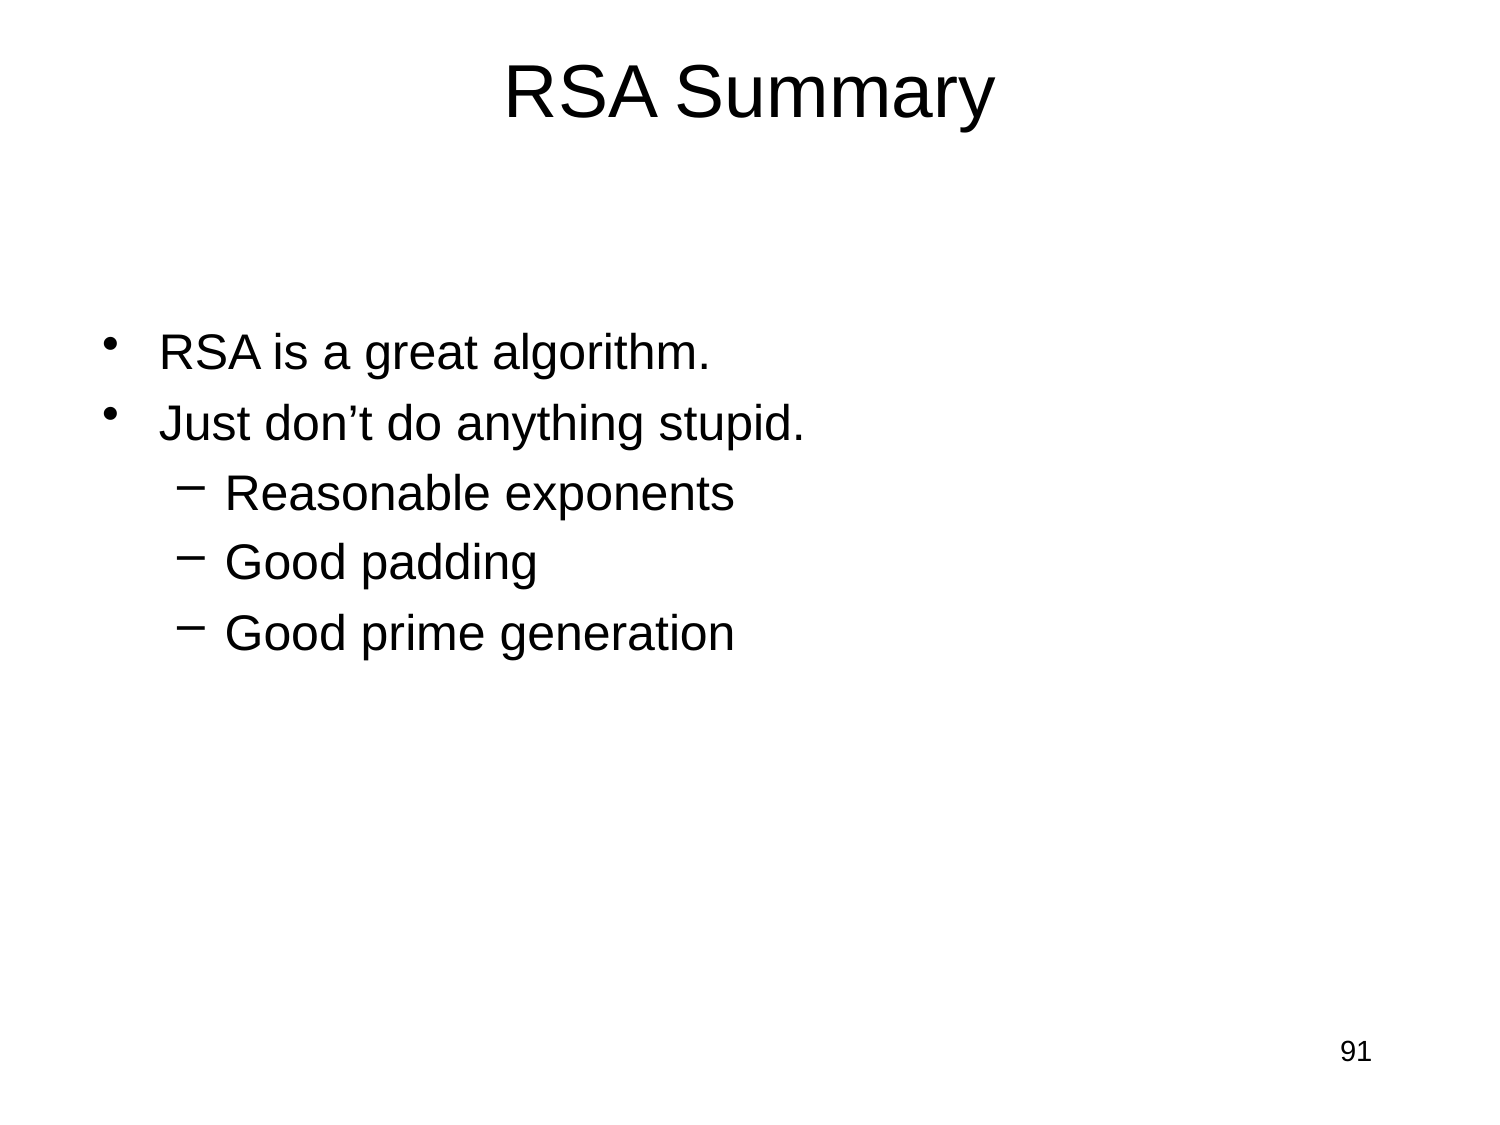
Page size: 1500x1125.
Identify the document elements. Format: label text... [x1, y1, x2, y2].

slide_number 91 [1074, 1024, 1388, 1101]
list RSA is a great algorithm. Just don’t do anything stupid. Reasonable exponents Good padding Good prime generation [87, 312, 1426, 801]
title RSA Summary [112, 12, 1388, 163]
